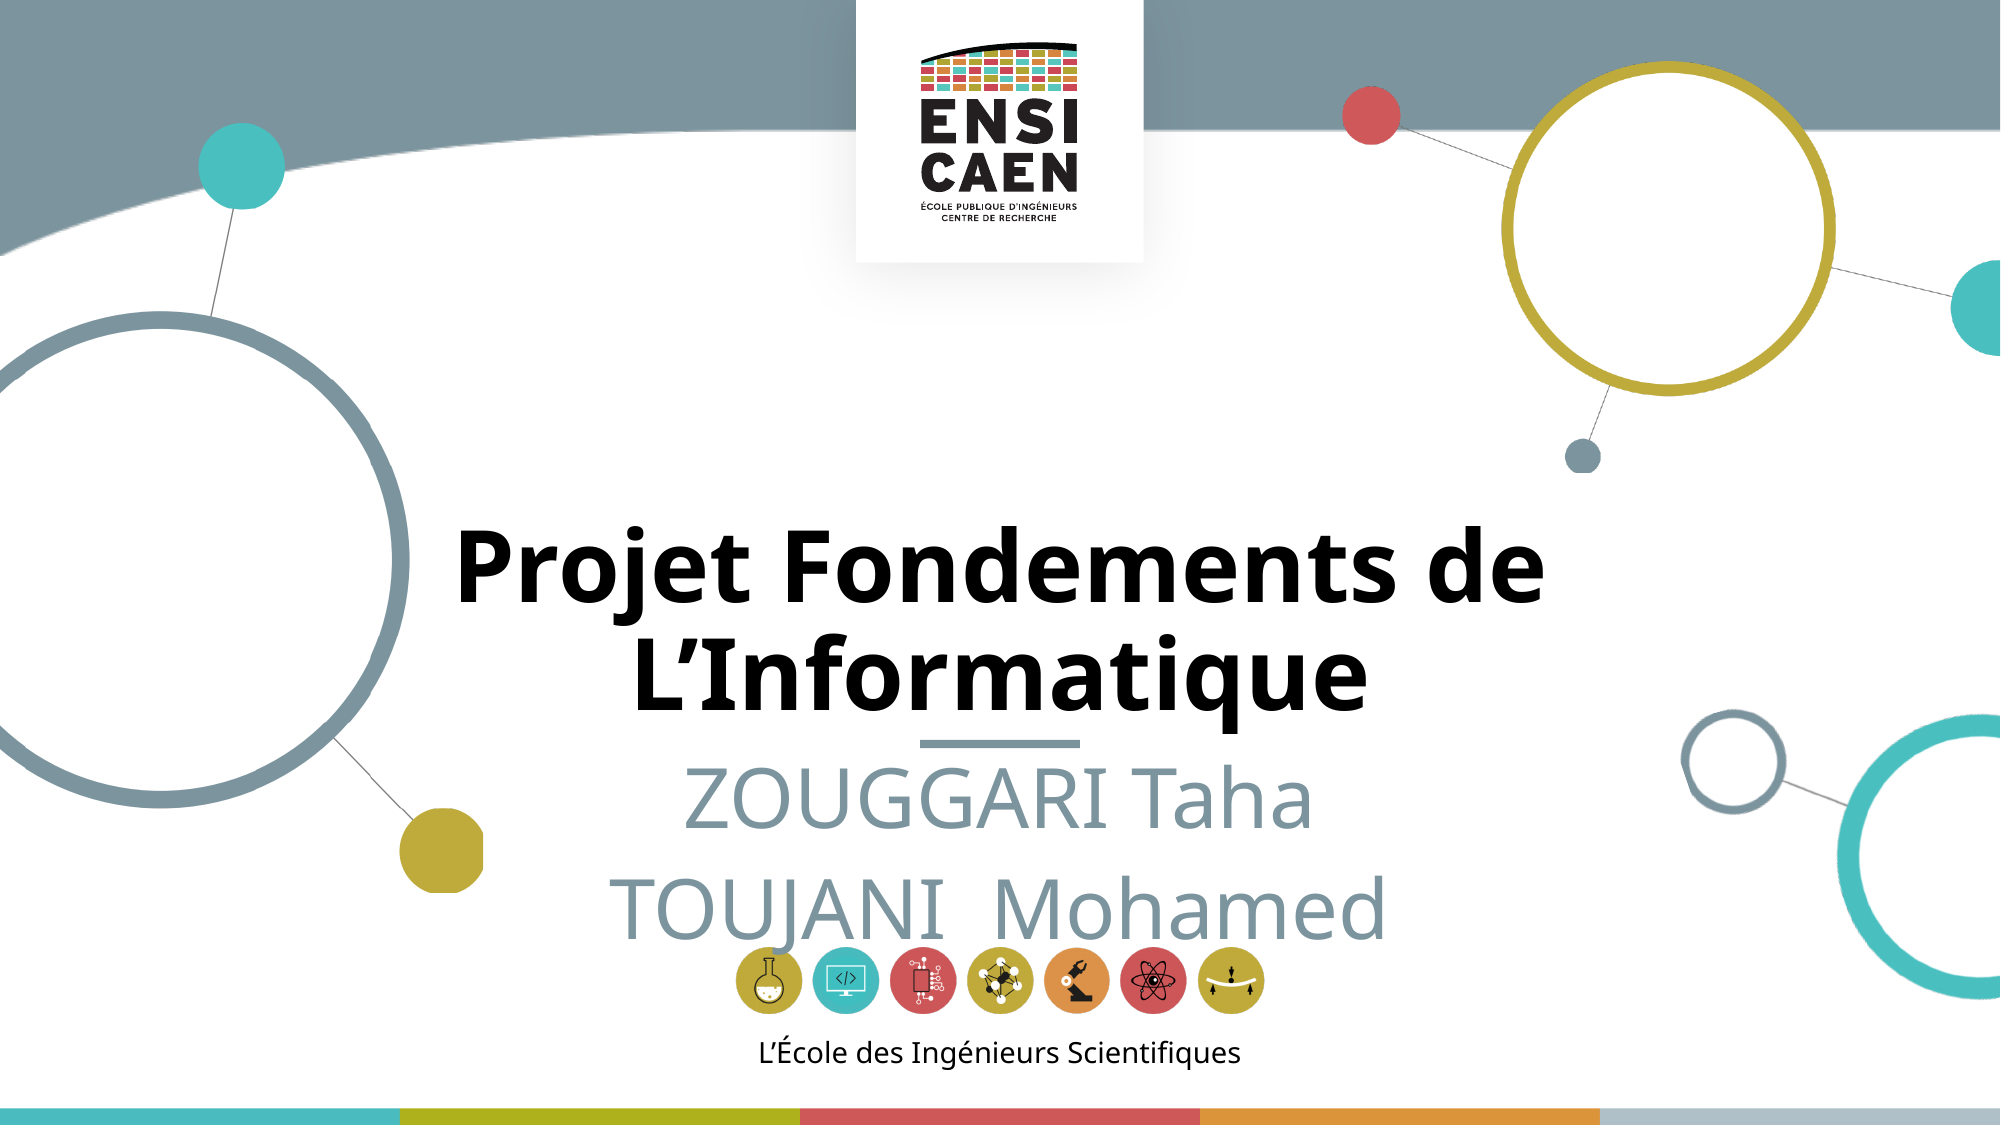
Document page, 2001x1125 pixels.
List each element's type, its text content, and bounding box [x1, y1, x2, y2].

text_box Projet Fondements de L’Informatique [295, 509, 1705, 599]
list ZOUGGARI Taha TOUJANI Mohamed [523, 749, 1477, 823]
picture [735, 947, 1265, 1014]
